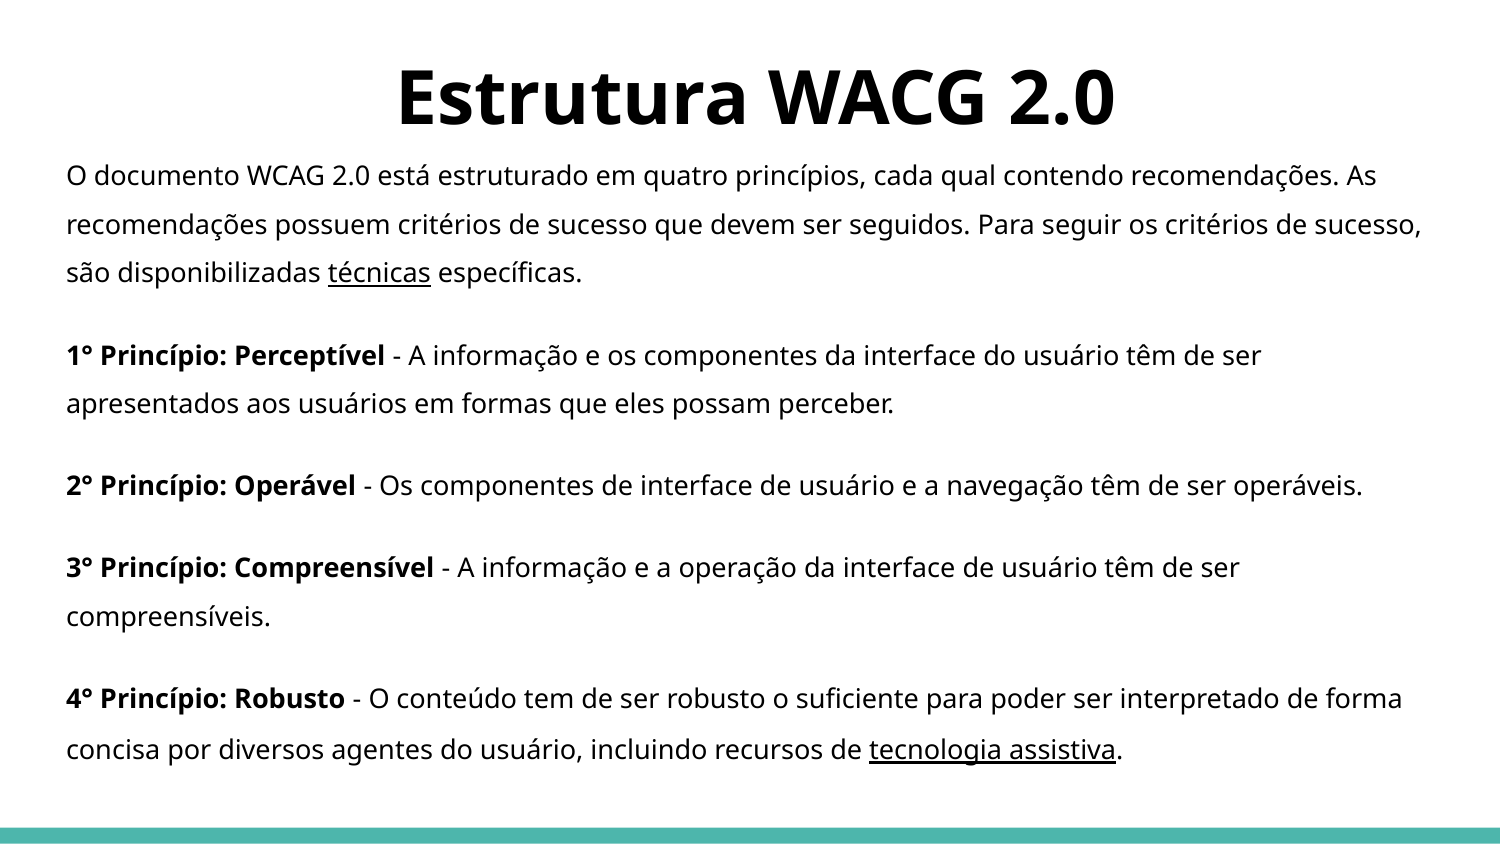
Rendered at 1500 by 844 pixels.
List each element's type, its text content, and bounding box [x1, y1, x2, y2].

title Estrutura WACG 2.0 [57, 34, 1455, 112]
list O documento WCAG 2.0 está estruturado em quatro princípios, cada qual contendo recomendações. As recomendações possuem critérios de sucesso que devem ser seguidos. Para seguir os critérios de sucesso, são disponibilizadas técnicas específicas. 1° Princípio: Perceptível - A informação e os componentes da interface do usuário têm de ser apresentados aos usuários em formas que eles possam perceber. 2° Princípio: Operável - Os componentes de interface de usuário e a navegação têm de ser operáveis. 3° Princípio: Compreensível - A informação e a operação da interface de usuário têm de ser compreensíveis. 4° Princípio: Robusto - O conteúdo tem de ser robusto o suficiente para poder ser interpretado de forma concisa por diversos agentes do usuário, incluindo recursos de tecnologia assistiva. [51, 127, 1449, 844]
